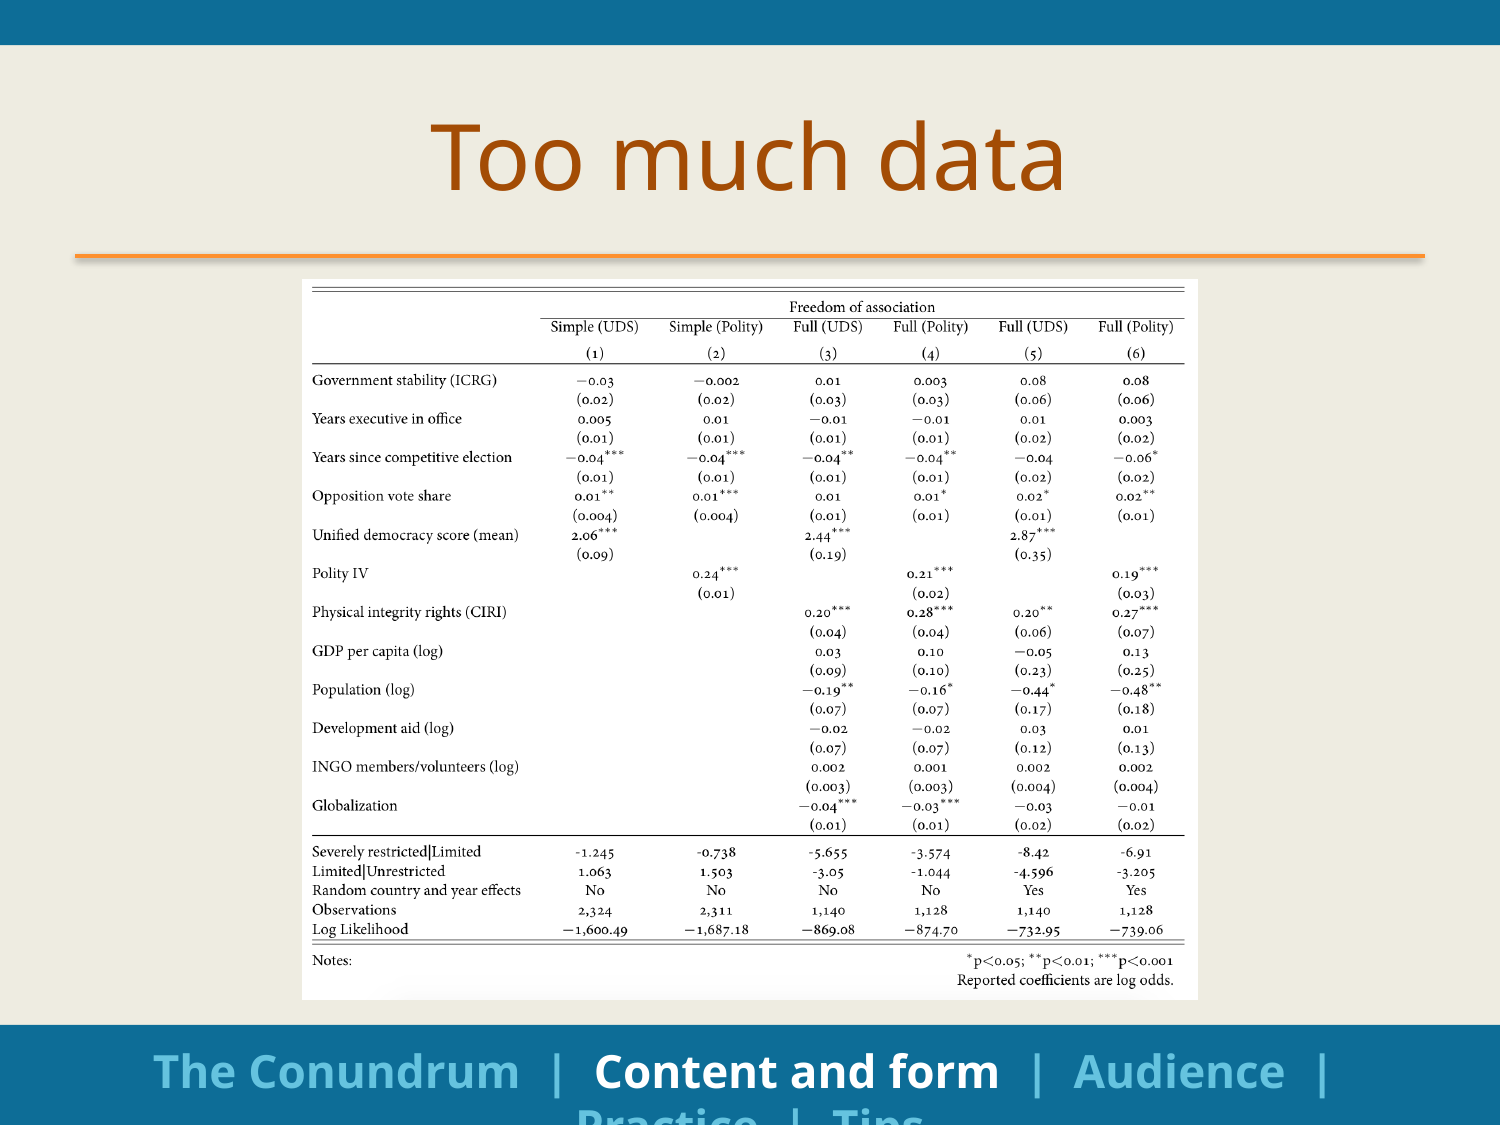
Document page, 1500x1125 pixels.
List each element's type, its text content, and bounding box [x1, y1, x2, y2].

picture [301, 279, 1199, 1000]
title Too much data [75, 75, 1425, 233]
text_box The Conundrum | Content and form | Audience | Practice | Tips [74, 1035, 1425, 1125]
